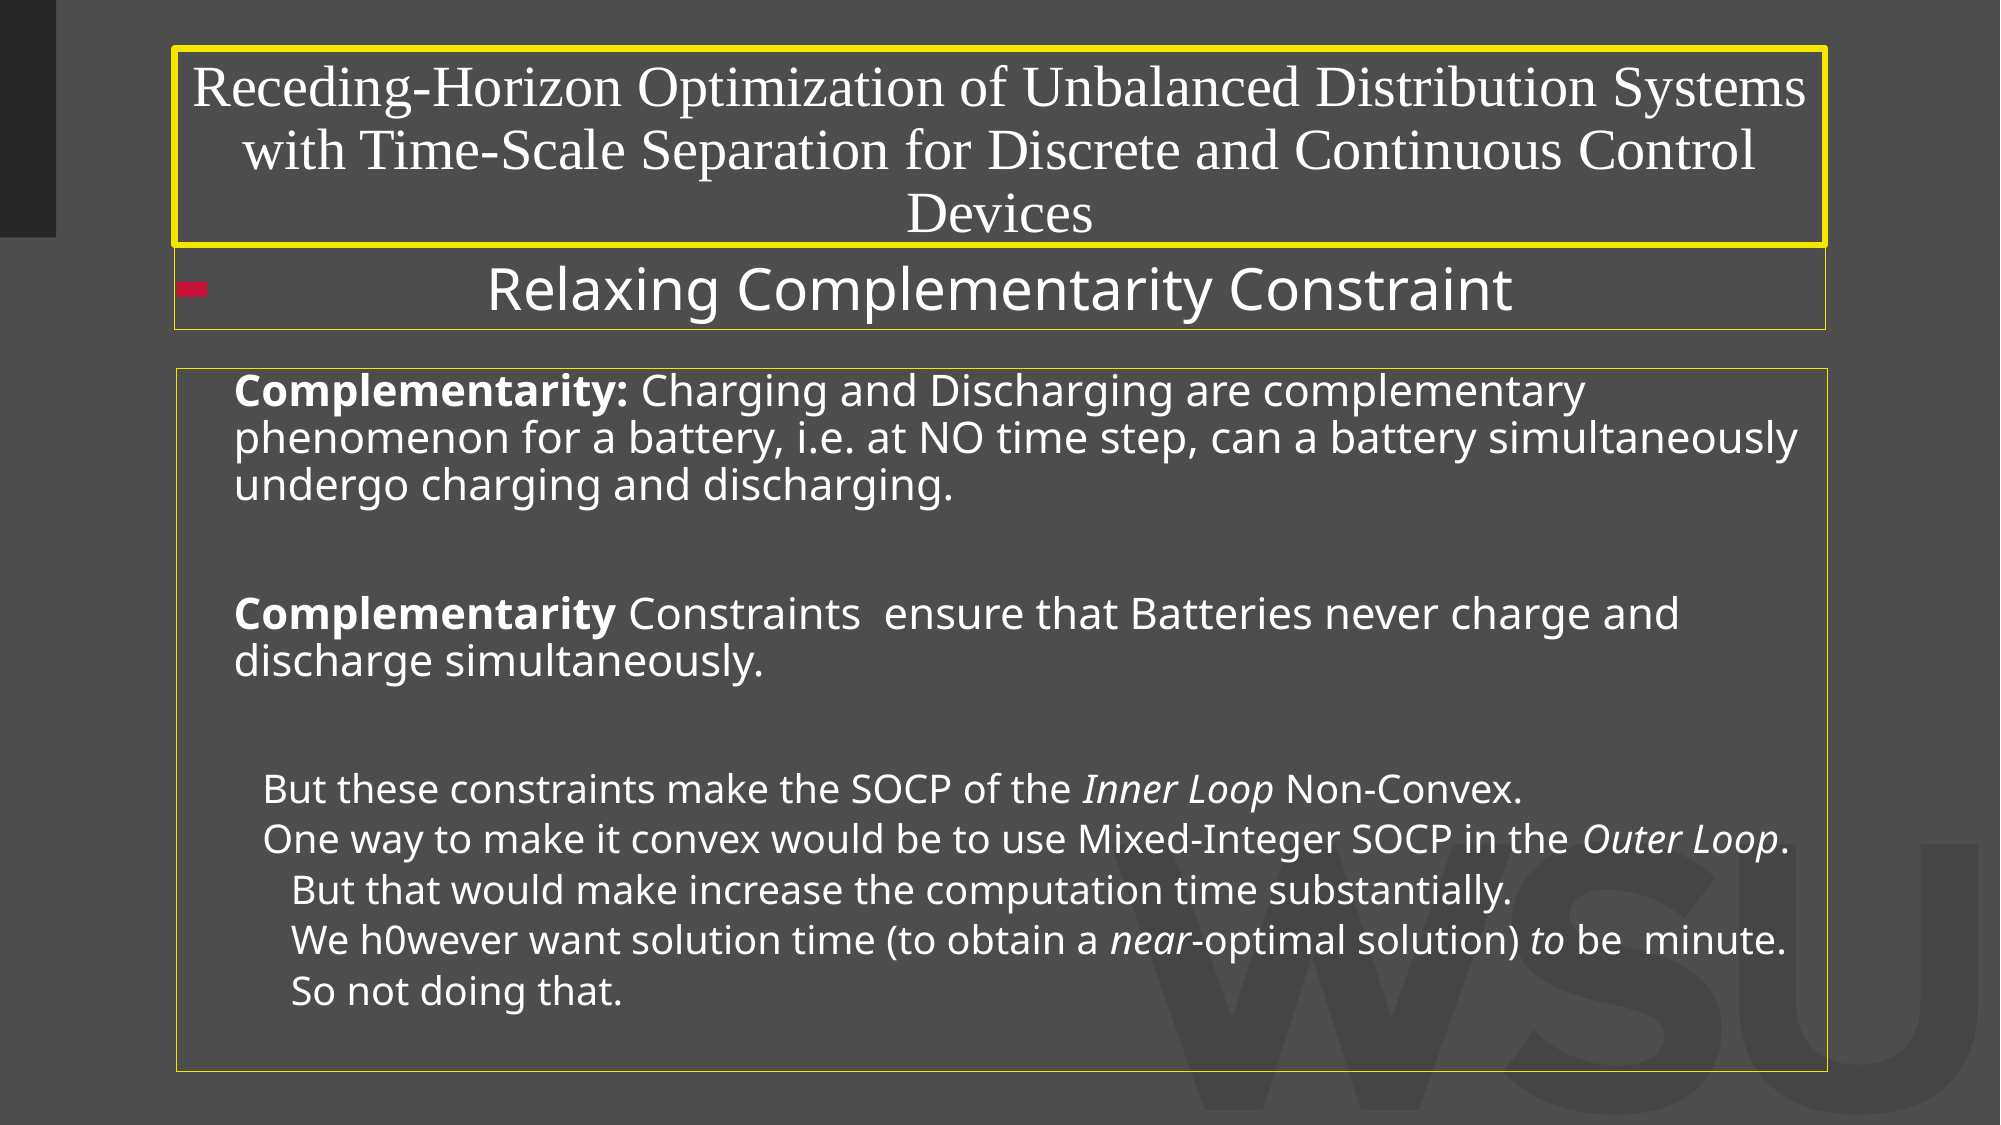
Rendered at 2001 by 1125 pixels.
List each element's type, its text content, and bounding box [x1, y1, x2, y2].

picture [1738, 840, 1750, 850]
picture [1109, 840, 1979, 1115]
picture [1716, 840, 1728, 850]
title Receding-Horizon Optimization of Unbalanced Distribution Systems with Time-Scale Separation for Discrete and Continuous Control Devices [174, 48, 1826, 245]
picture [1616, 840, 1626, 851]
picture [1283, 840, 1295, 851]
picture [1762, 840, 1773, 850]
picture [1172, 840, 1184, 851]
picture [1109, 840, 1827, 1071]
picture [1588, 840, 1604, 850]
picture [1379, 840, 1398, 850]
text_box Relaxing Complementarity Constraint [174, 245, 1826, 330]
